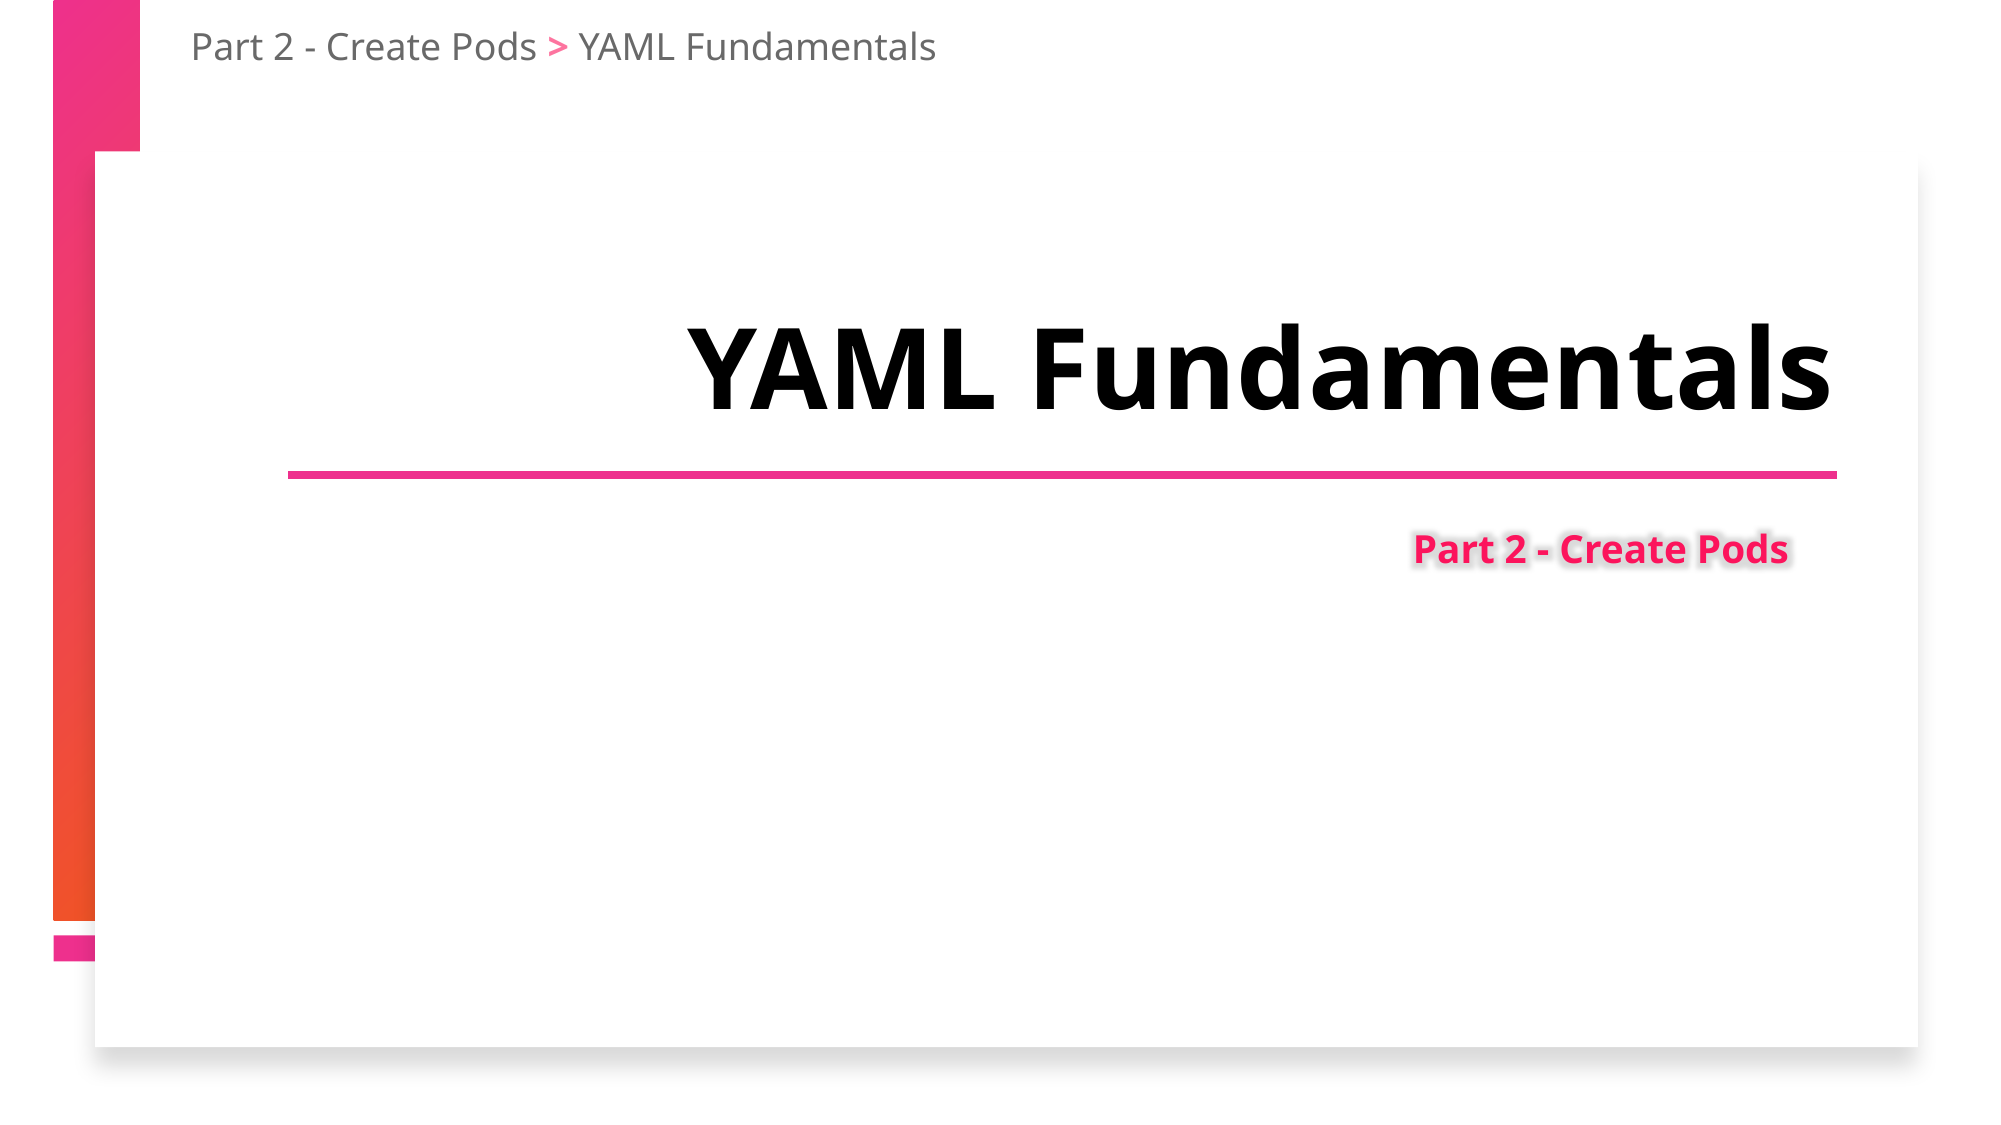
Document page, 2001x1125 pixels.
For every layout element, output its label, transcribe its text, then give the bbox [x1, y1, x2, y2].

text_box YAML Fundamentals [320, 282, 1850, 442]
text_box [94, 150, 1919, 1048]
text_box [0, 437, 578, 524]
text_box Part 2 - Create Pods > YAML Fundamentals [175, 15, 952, 75]
text_box Part 2 - Create Pods [1352, 517, 1850, 579]
